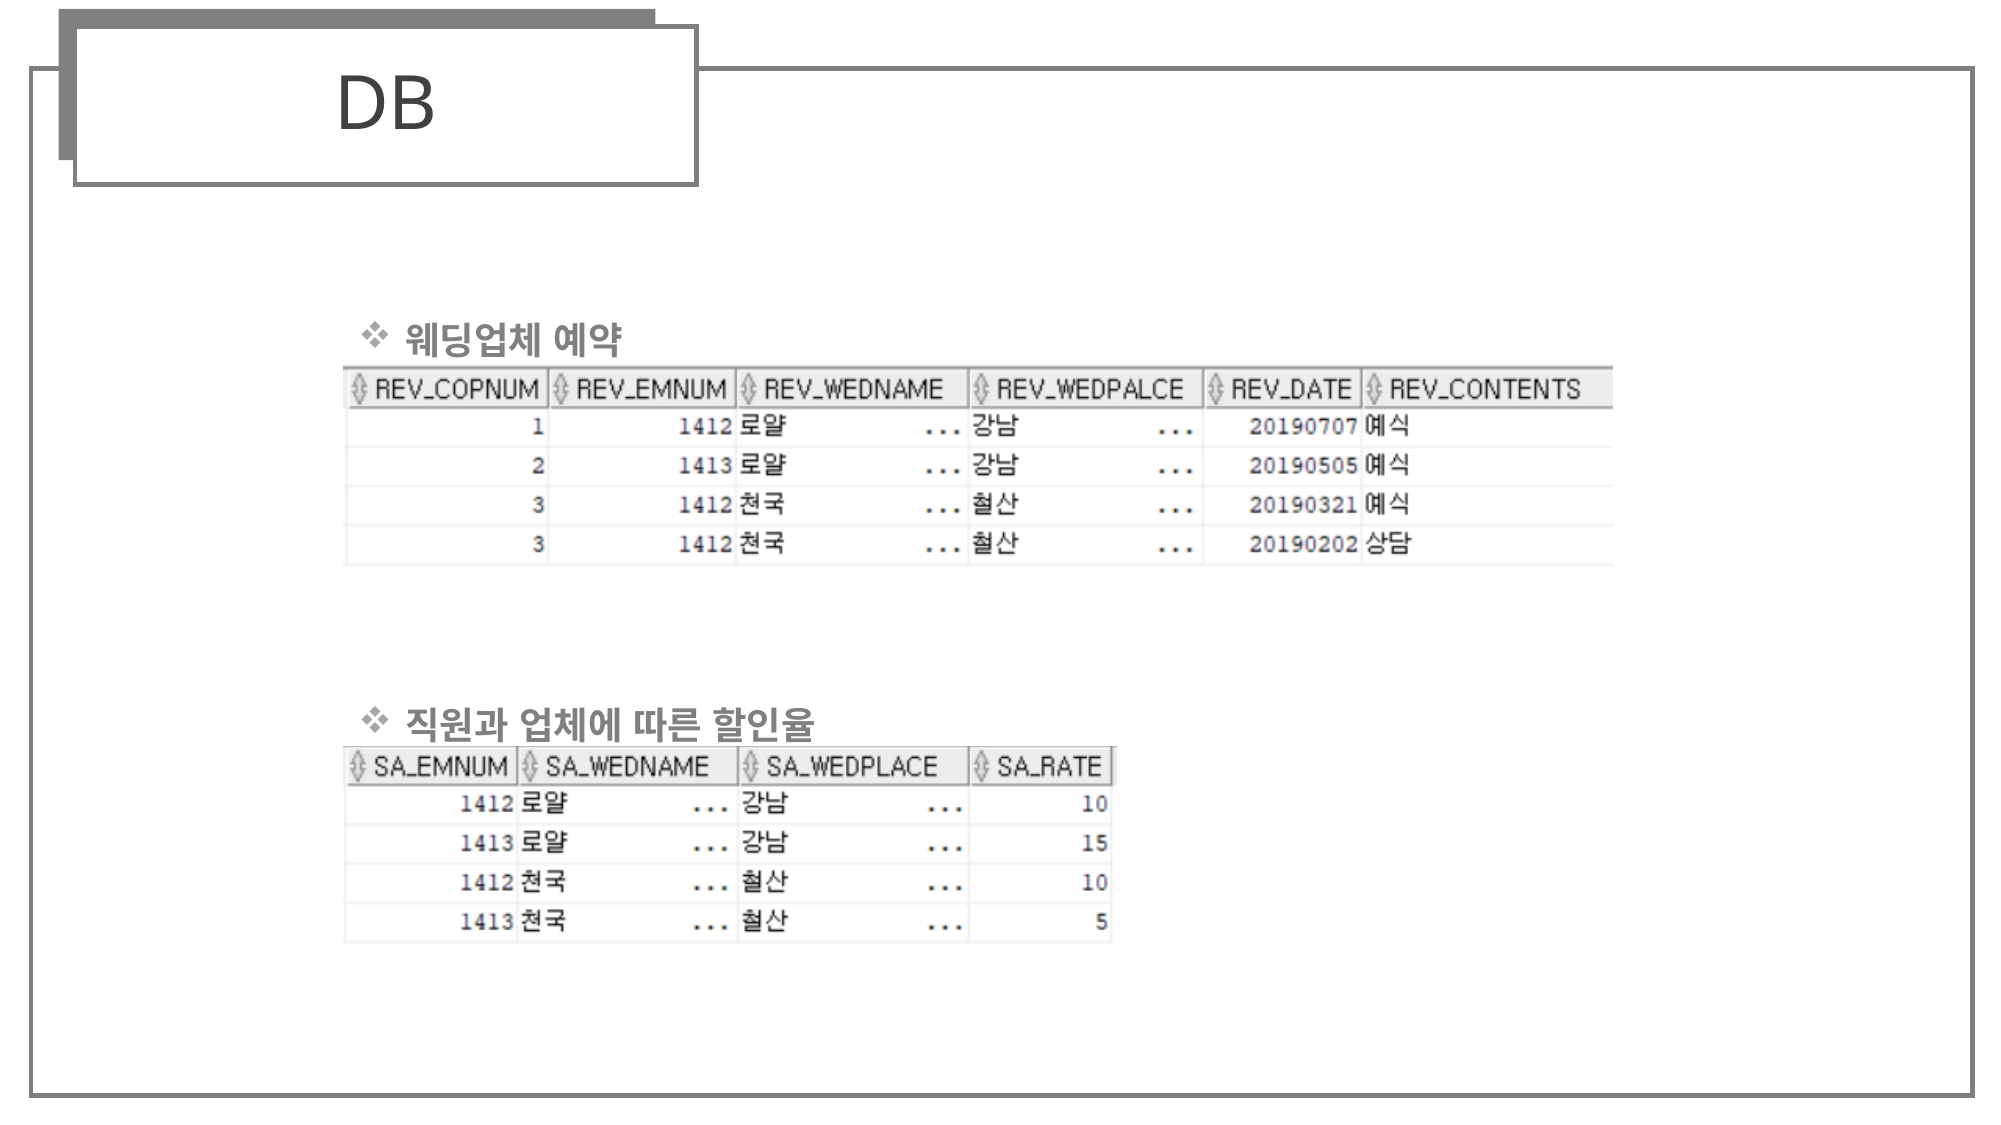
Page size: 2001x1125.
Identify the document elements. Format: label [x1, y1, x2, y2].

text_box [30, 8, 1973, 1096]
